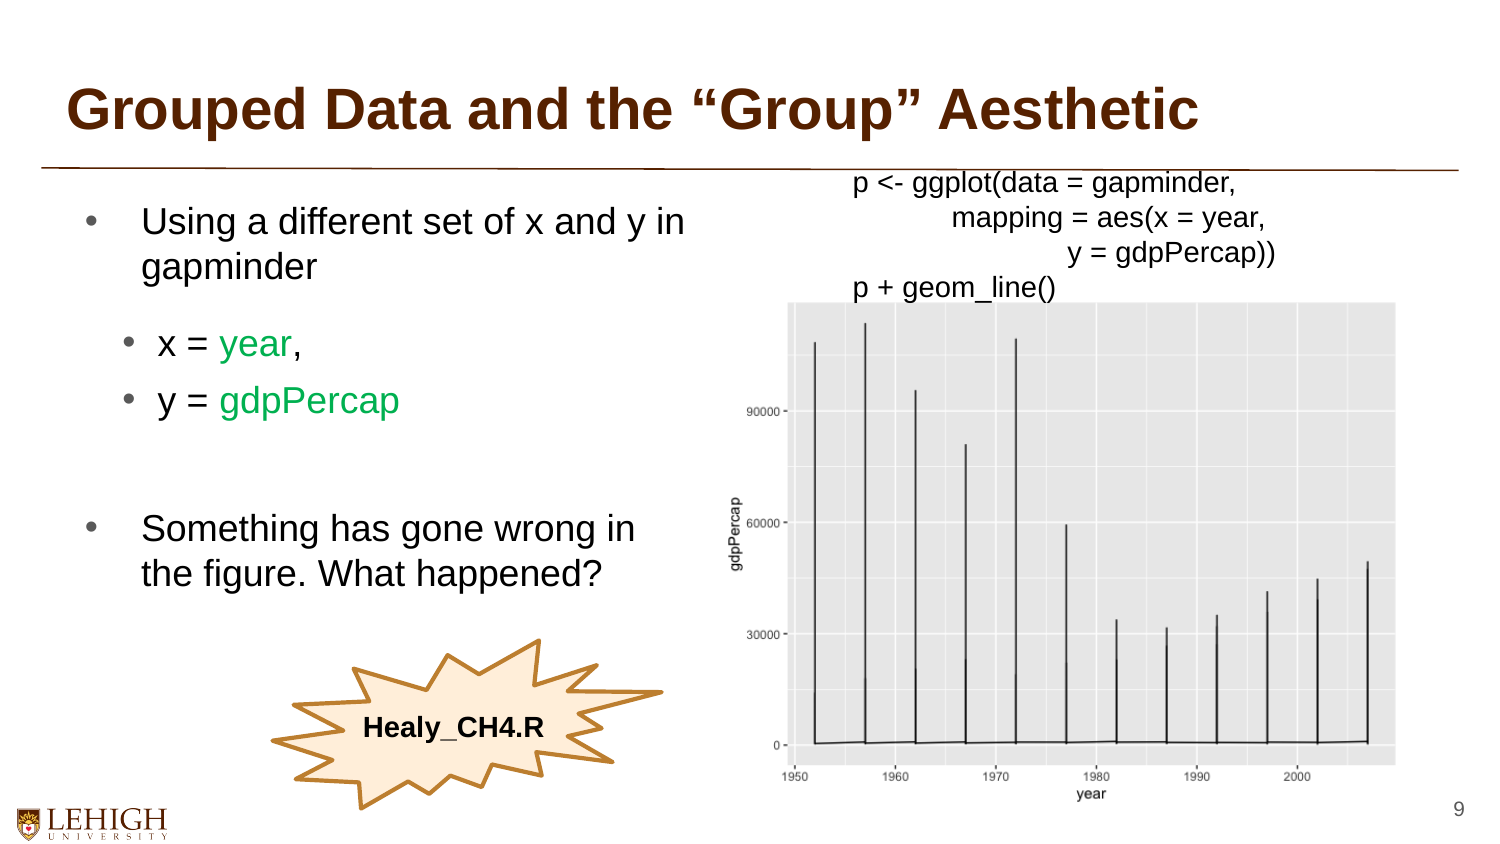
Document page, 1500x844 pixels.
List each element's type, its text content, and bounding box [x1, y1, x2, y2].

text_box p <- ggplot(data = gapminder, mapping = aes(x = year, y = gdpPercap)) p + geom_line() [837, 155, 1337, 294]
text_box [270, 638, 664, 811]
list Using a different set of x and y in gapminder x = year, y = gdpPercap Something has gone wrong in the figure. What happened? [51, 182, 706, 750]
picture [17, 808, 167, 841]
text_box Healy_CH4.R [344, 701, 564, 751]
slide_number 9 [1389, 776, 1480, 841]
title Grouped Data and the “Group” Aesthetic [51, 56, 1449, 156]
picture [720, 295, 1403, 809]
